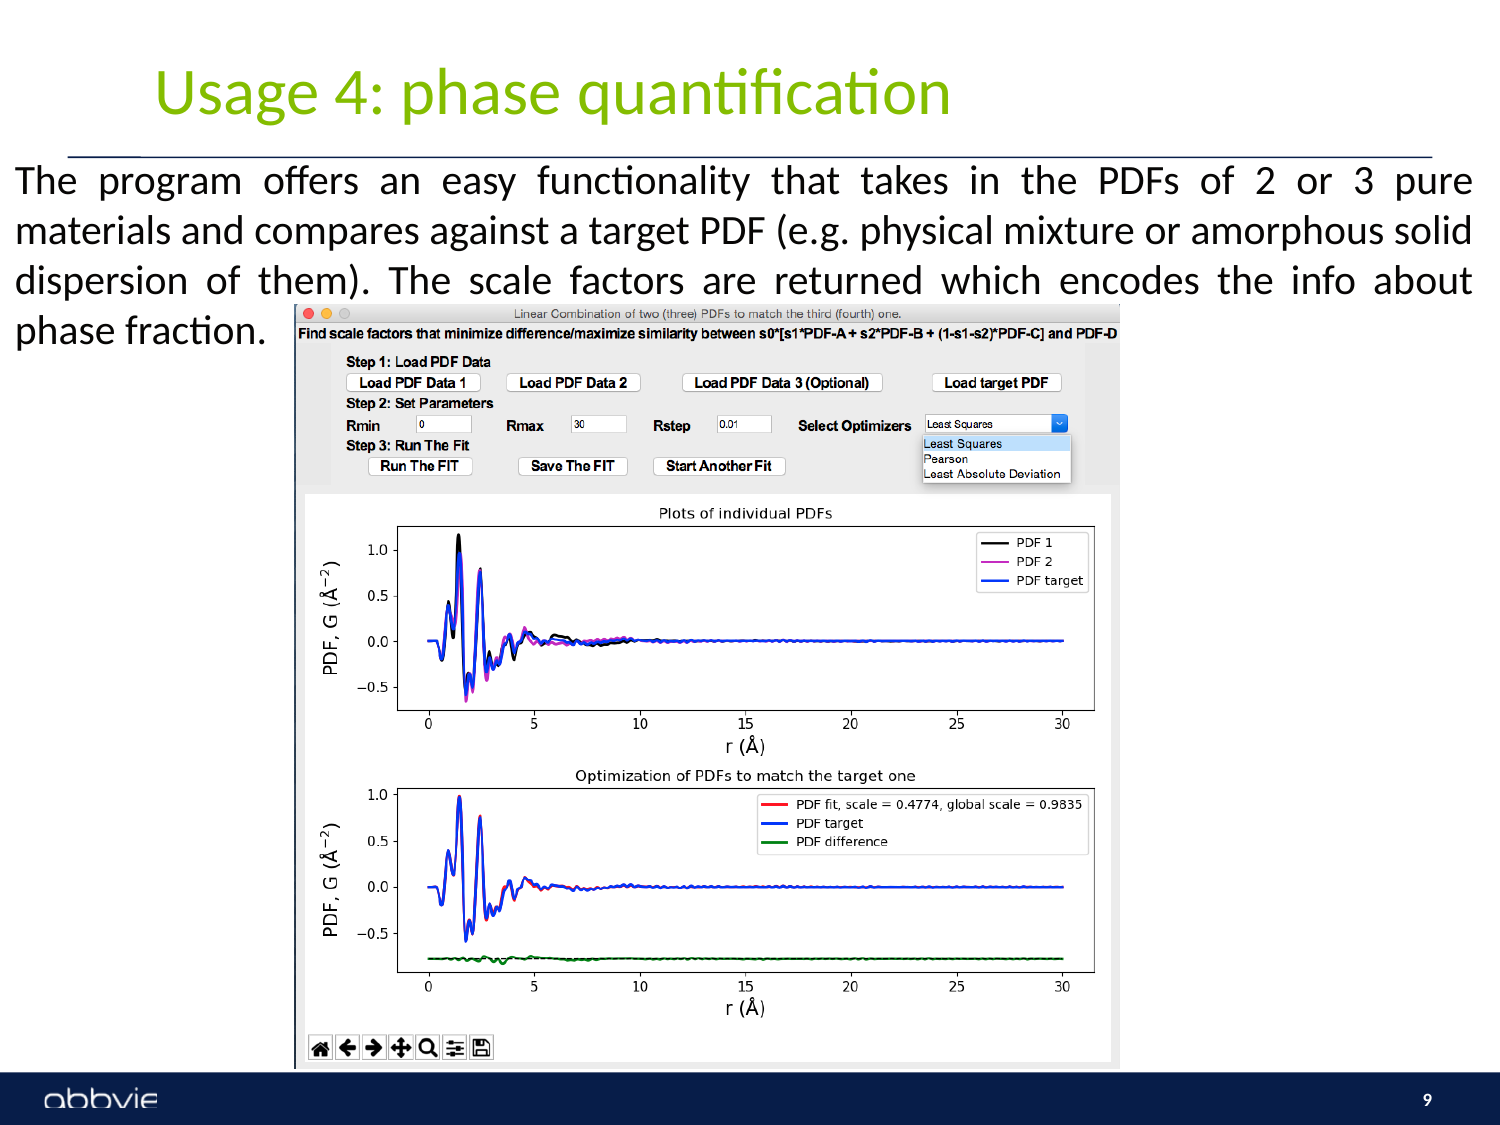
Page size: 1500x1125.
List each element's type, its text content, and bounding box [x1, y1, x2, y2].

slide_number 9 [1391, 1083, 1432, 1114]
picture [294, 304, 1120, 1069]
text_box The program offers an easy functionality that takes in the PDFs of 2 or 3 pure materials and compares against a target PDF (e.g. physical mixture or amorphous solid dispersion of them). The scale factors are returned which encodes the info about phase fraction. [0, 145, 1489, 361]
text_box Usage 4: phase quantification [139, 40, 968, 136]
